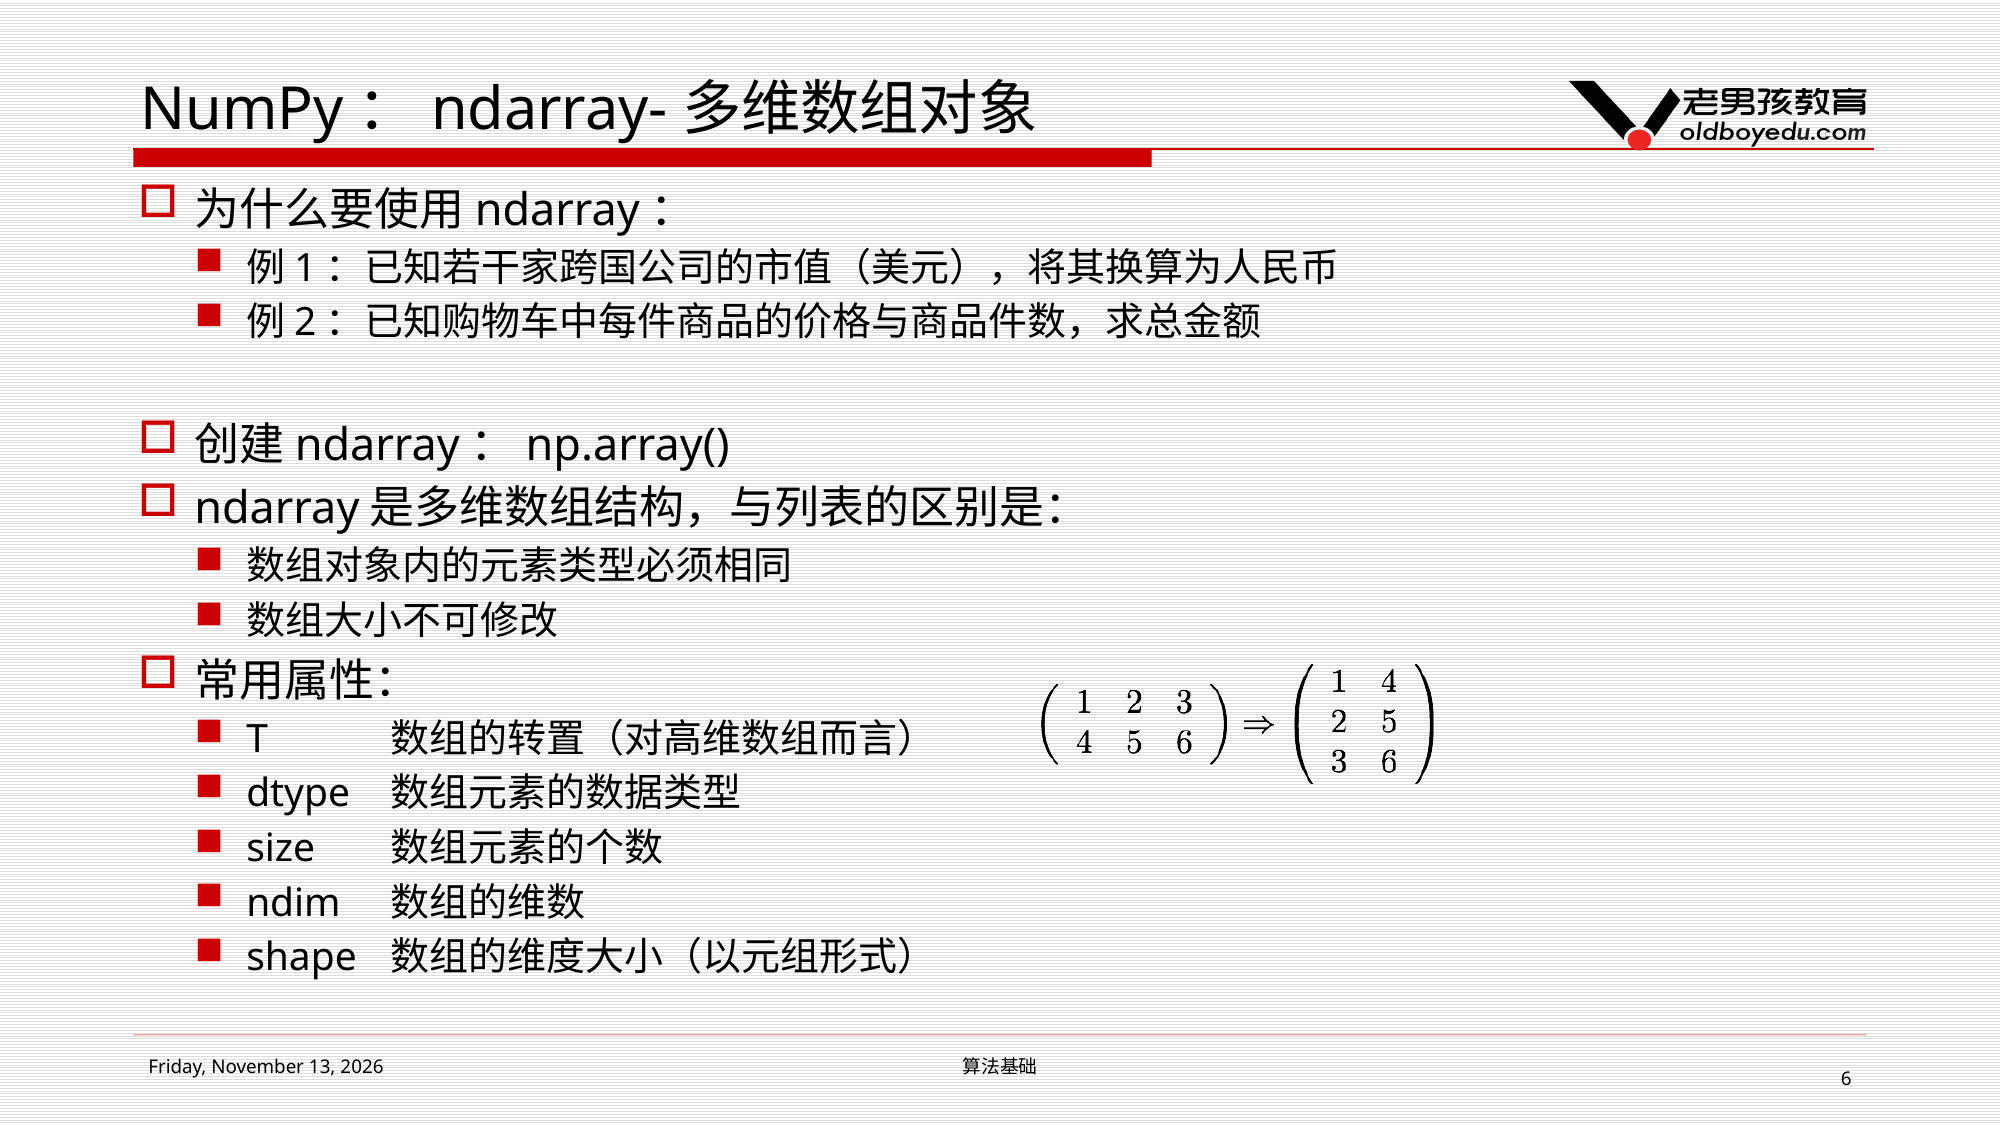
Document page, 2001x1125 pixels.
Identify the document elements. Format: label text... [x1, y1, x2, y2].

picture [1041, 663, 1434, 784]
slide_number 6 [1433, 1058, 1867, 1103]
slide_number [133, 1046, 567, 1103]
title NumPy：ndarray-多维数组对象 [125, 50, 1876, 149]
list 为什么要使用ndarray： 例1：已知若干家跨国公司的市值（美元），将其换算为人民币 例2：已知购物车中每件商品的价格与商品件数，求总金额 创建ndarray：np.array() ndarray是多维数组结构，与列表的区别是： 数组对象内的元素类型必须相同 数组大小不可修改 常用属性： T 数组的转置（对高维数组而言） dtype 数组元素的数据类型 size 数组元素的个数 ndim 数组的维数 shape 数组的维度大小（以元组形式） [123, 172, 1874, 988]
footer 算法基础 [683, 1046, 1317, 1103]
